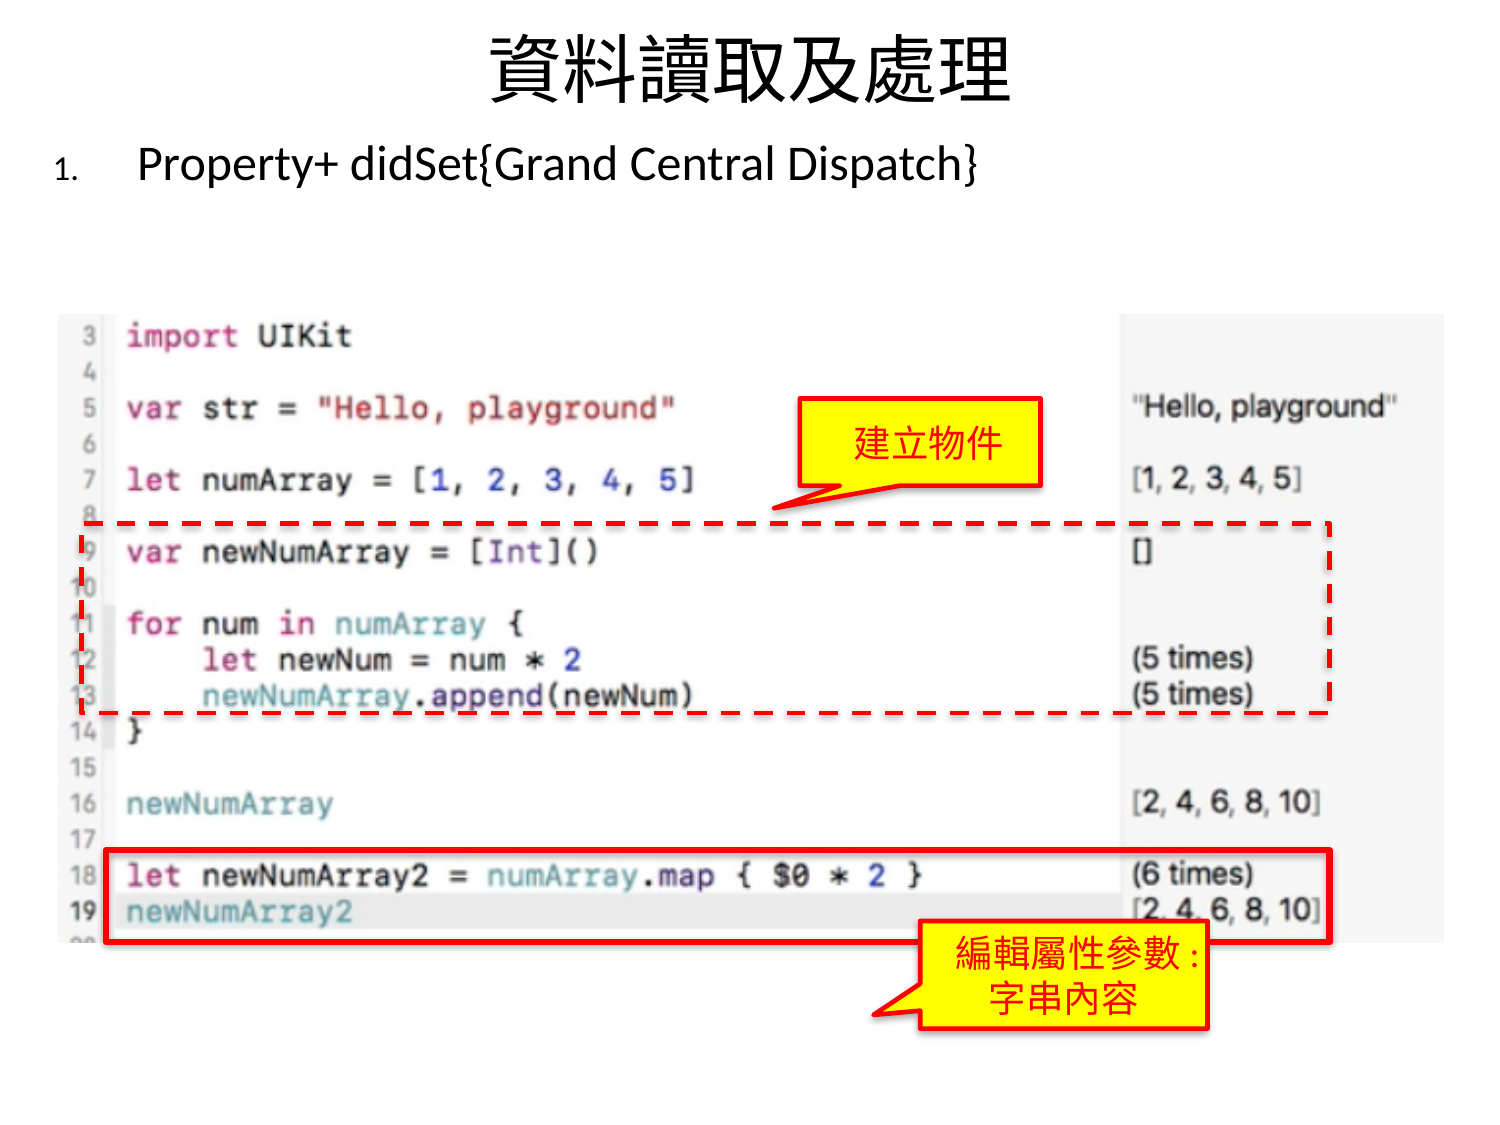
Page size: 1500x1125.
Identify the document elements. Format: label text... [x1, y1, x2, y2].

text_box 編輯屬性參數:字串內容 [872, 951, 1209, 1030]
list Property+ didSet{Grand Central Dispatch} [37, 122, 1464, 368]
title 資料讀取及處理 [0, 0, 1500, 137]
picture [57, 313, 1445, 943]
